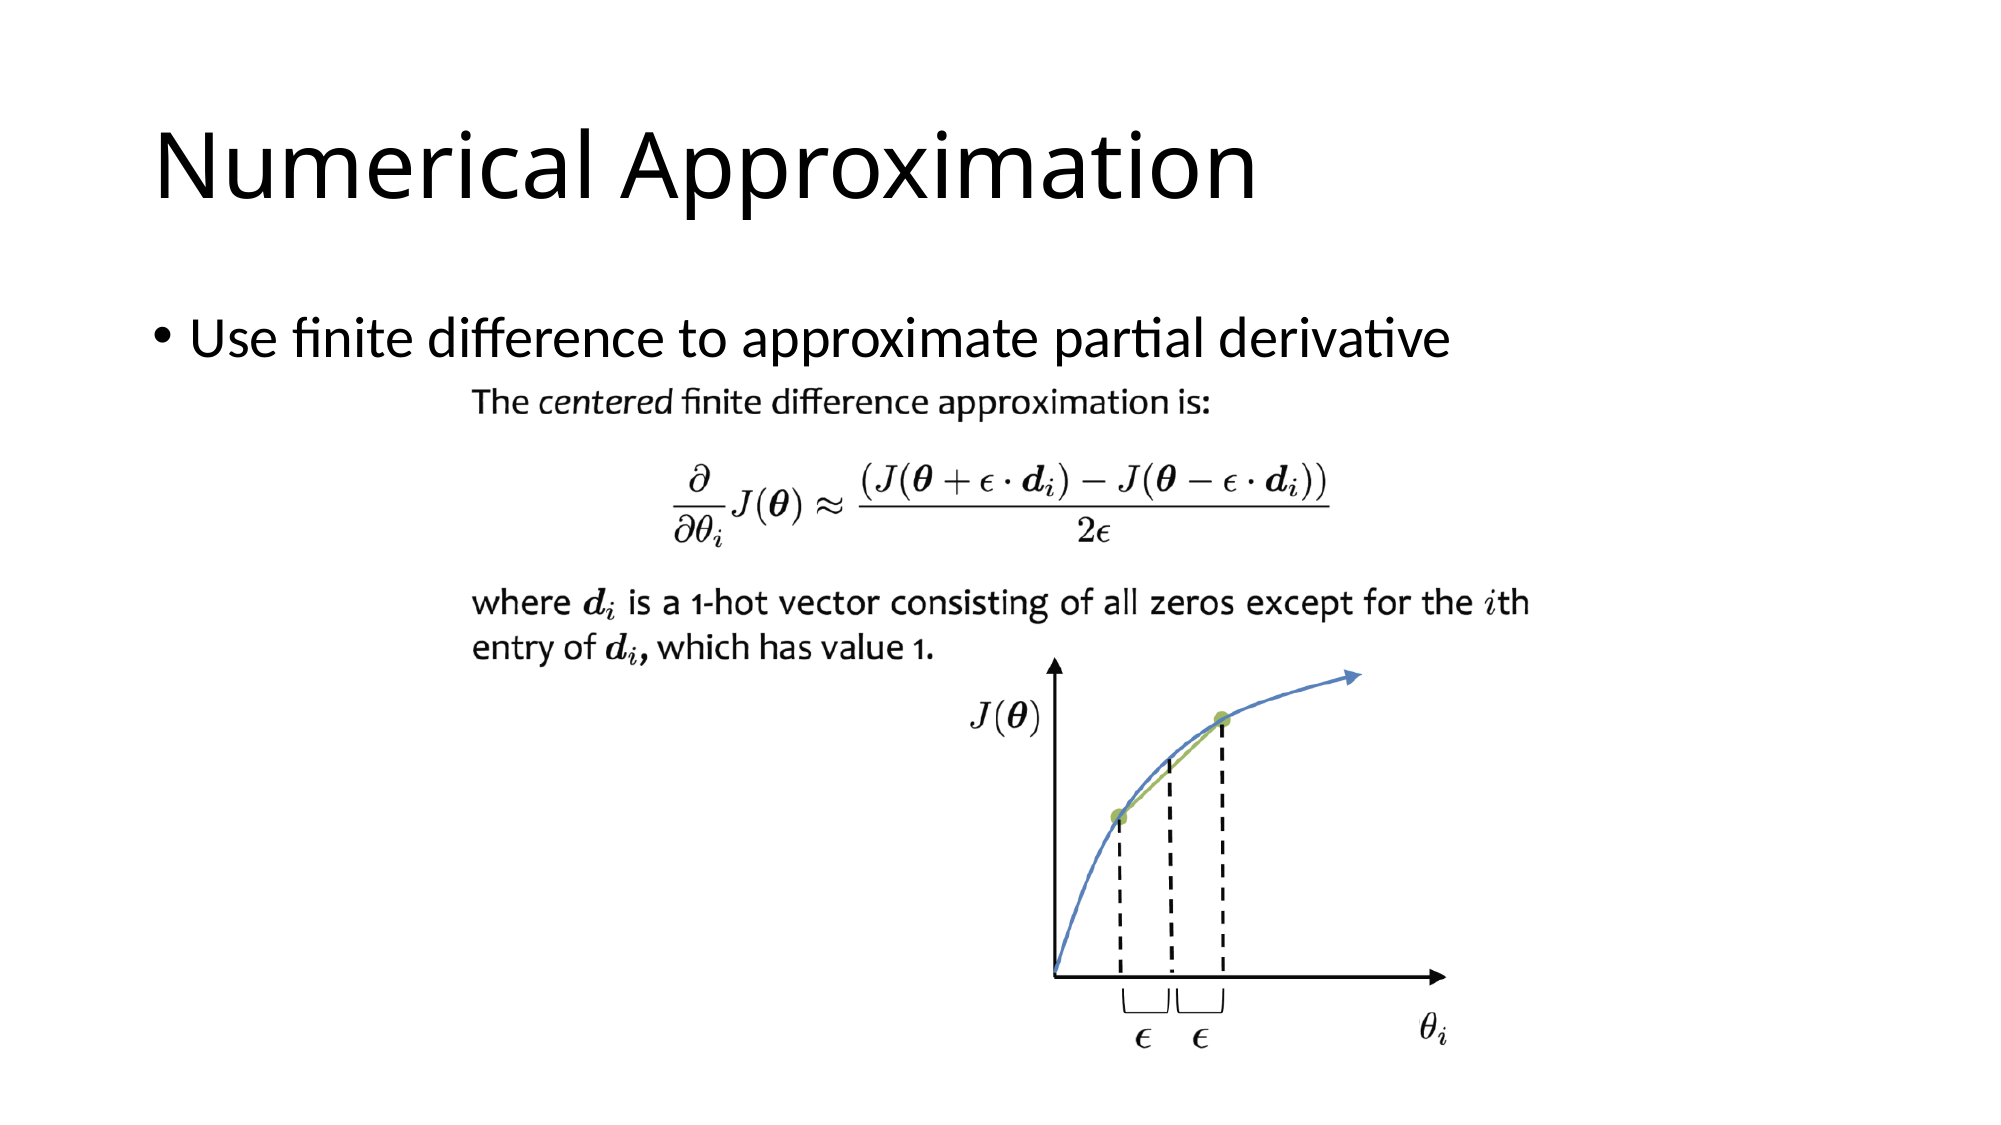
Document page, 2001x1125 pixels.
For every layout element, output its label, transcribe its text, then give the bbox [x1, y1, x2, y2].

title Numerical Approximation [137, 59, 1863, 278]
list Use finite difference to approximate partial derivative [137, 299, 1863, 1014]
picture [460, 372, 1566, 1062]
